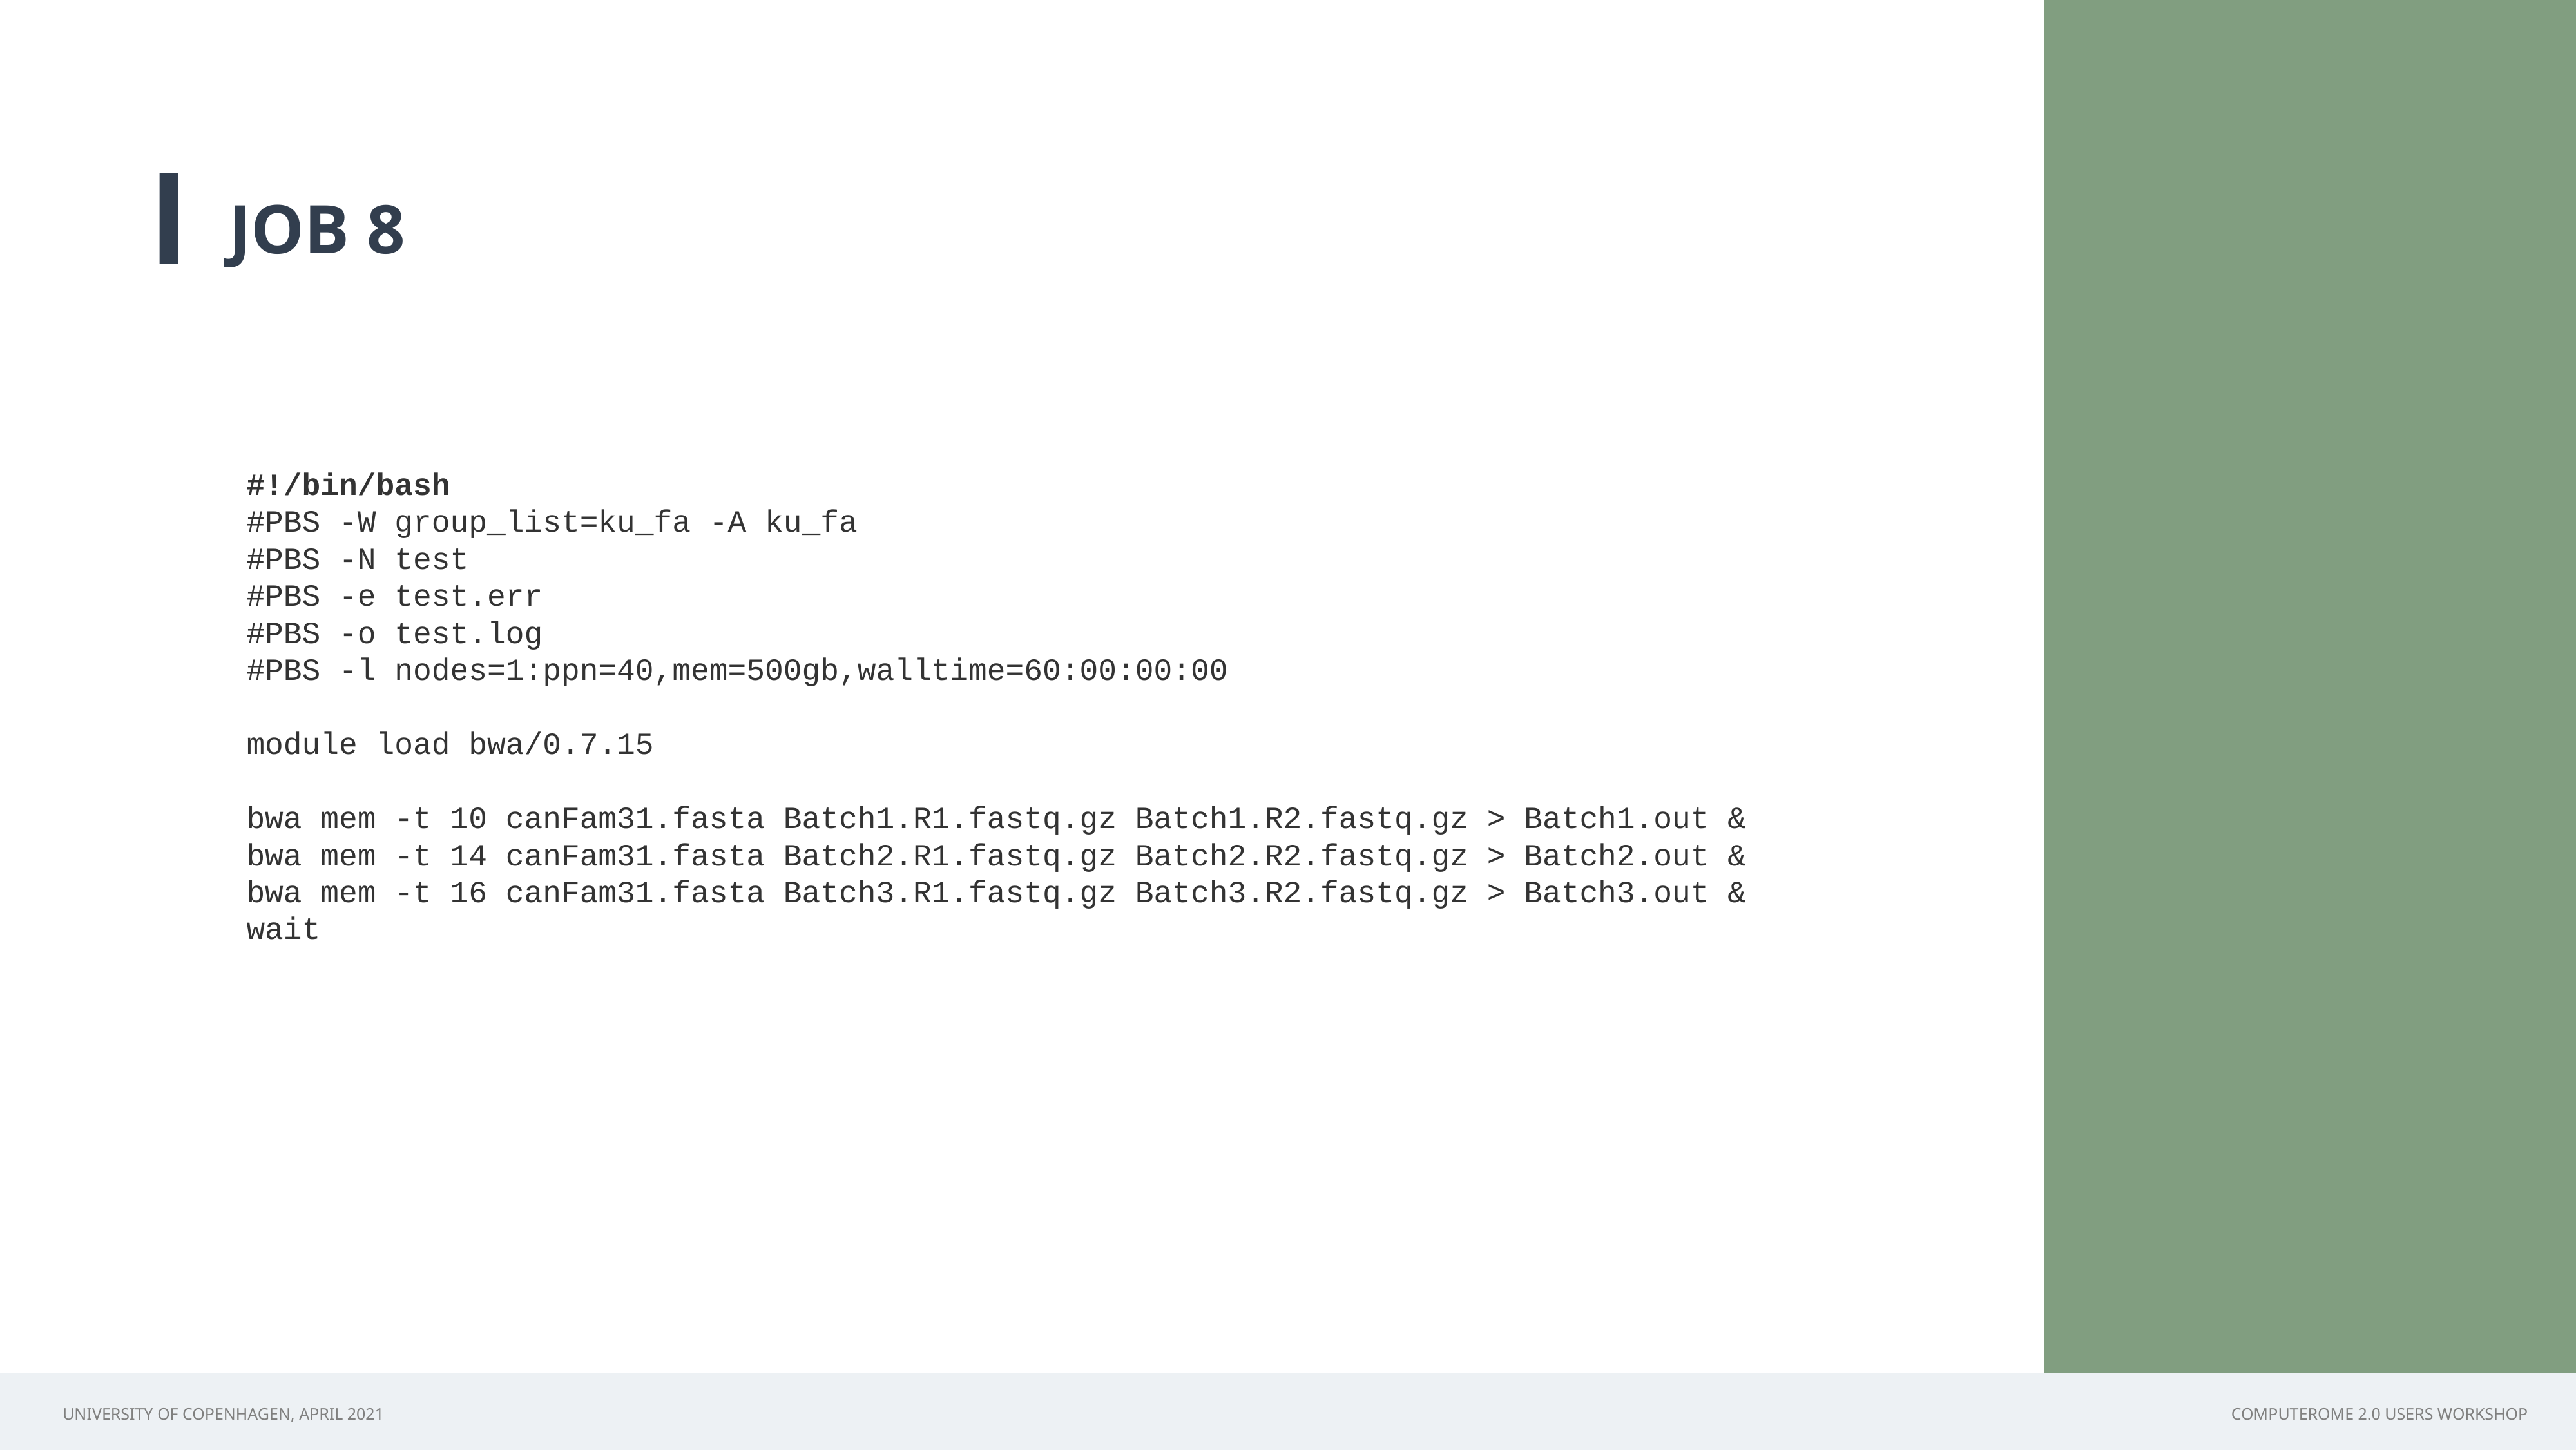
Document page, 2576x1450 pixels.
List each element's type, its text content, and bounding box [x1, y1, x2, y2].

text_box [159, 173, 1961, 272]
text_box [2044, 0, 2576, 1373]
text_box #!/bin/bash #PBS -W group_list=ku_fa -A ku_fa #PBS -N test #PBS -e test.err #PBS -o test.log #PBS -l nodes=1:ppn=40,mem=500gb,walltime=60:00:00:00 module load bwa/0.7.15 bwa mem -t 10 canFam31.fasta Batch1.R1.fastq.gz Batch1.R2.fastq.gz > Batch1.out & bwa mem -t 14 canFam31.fasta Batch2.R1.fastq.gz Batch2.R2.fastq.gz > Batch2.out & bwa mem -t 16 canFam31.fasta Batch3.R1.fastq.gz Batch3.R2.fastq.gz > Batch3.out & wait [241, 459, 1841, 951]
